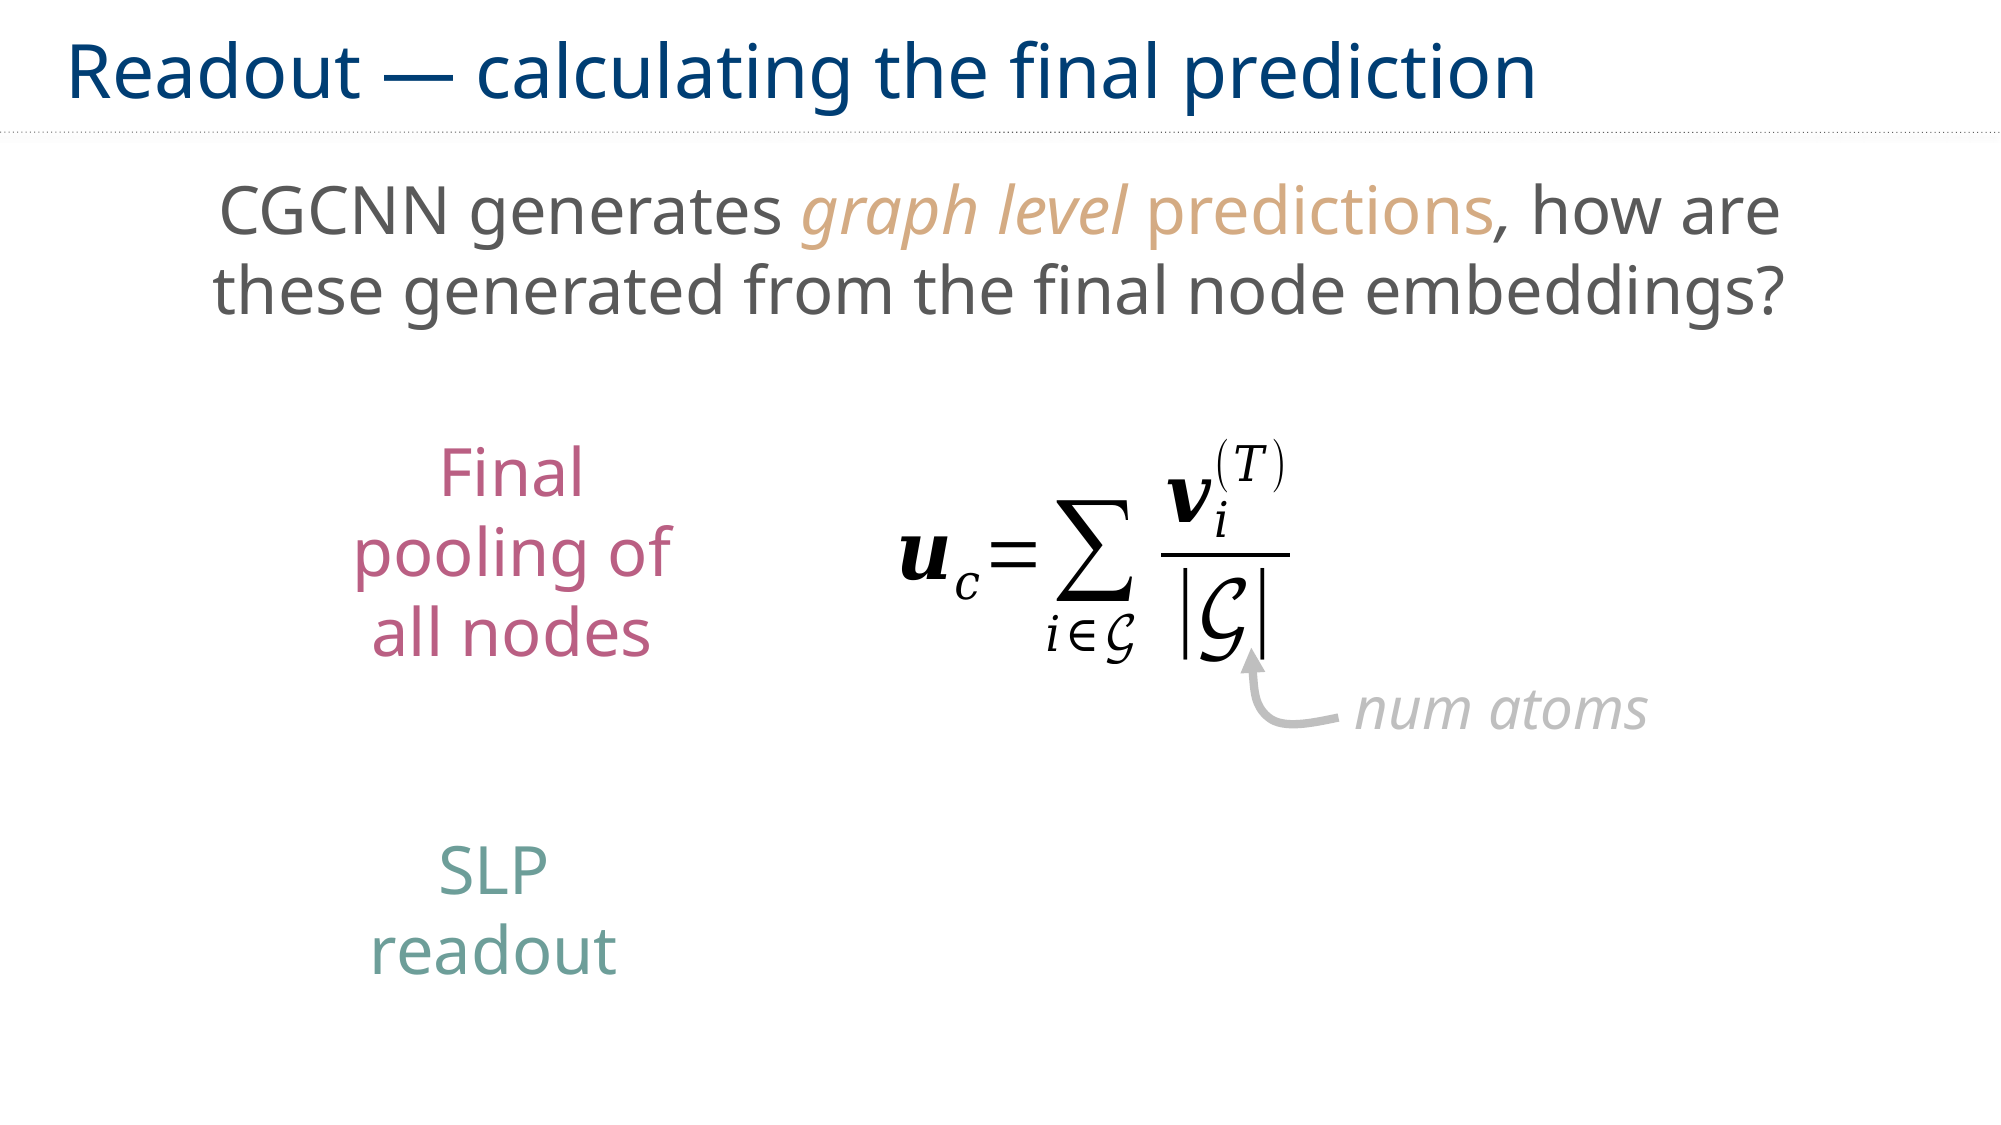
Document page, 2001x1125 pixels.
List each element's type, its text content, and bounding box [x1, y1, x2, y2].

text_box [1245, 647, 1339, 725]
text_box Final pooling of all nodes [313, 494, 711, 605]
text_box Readout — calculating the final prediction [50, 32, 1959, 106]
text_box CGCNN generates graph level predictions, how are these generated from the final node embeddings? [115, 160, 1885, 381]
text_box SLP readout [313, 828, 675, 988]
text_box num atoms [1339, 651, 1980, 762]
